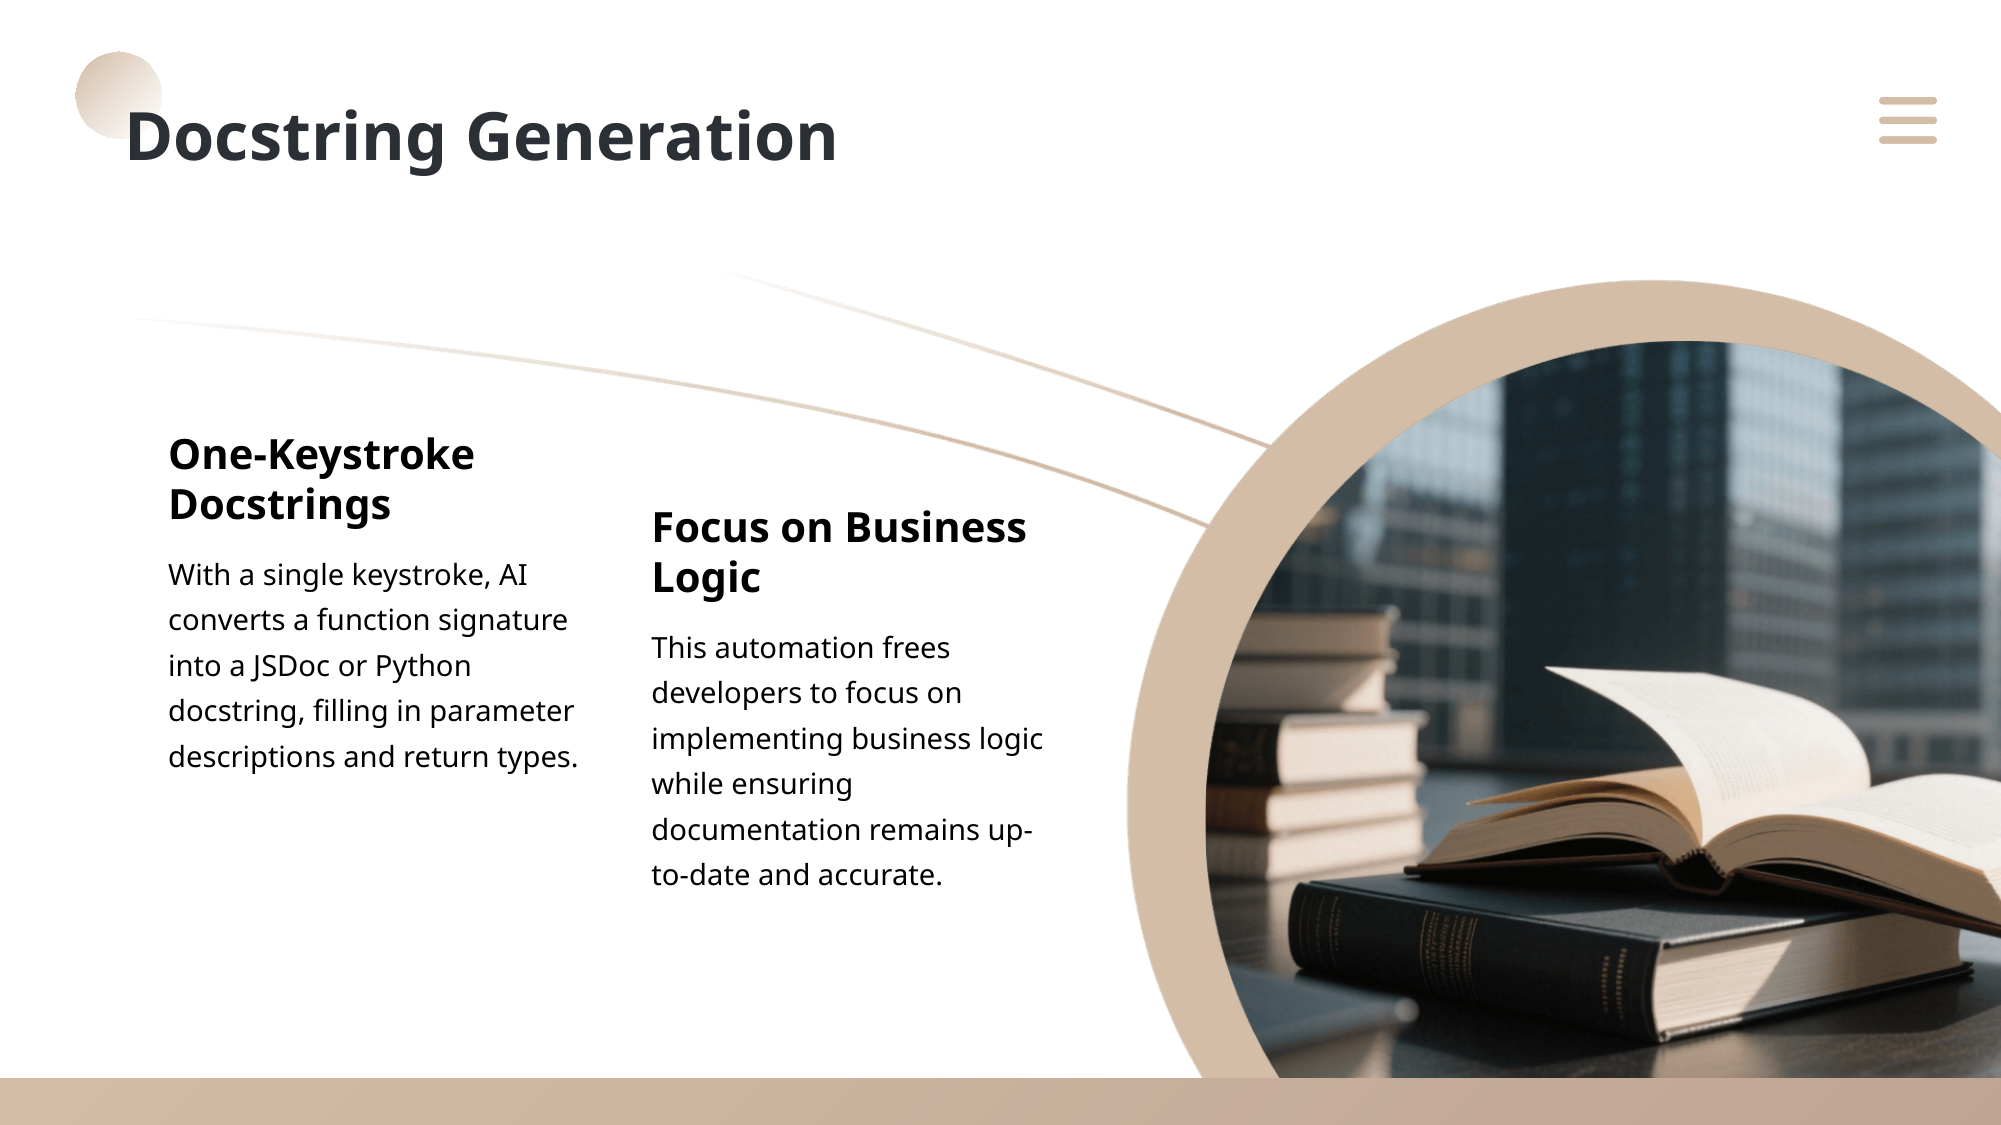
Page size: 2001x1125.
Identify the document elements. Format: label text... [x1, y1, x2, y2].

text_box [57, 33, 170, 147]
text_box Docstring Generation [109, 85, 1139, 181]
text_box [1879, 116, 1937, 124]
picture [104, 266, 2001, 1125]
text_box [1879, 97, 1937, 105]
text_box [1879, 136, 1937, 144]
text_box [0, 1078, 1205, 1125]
